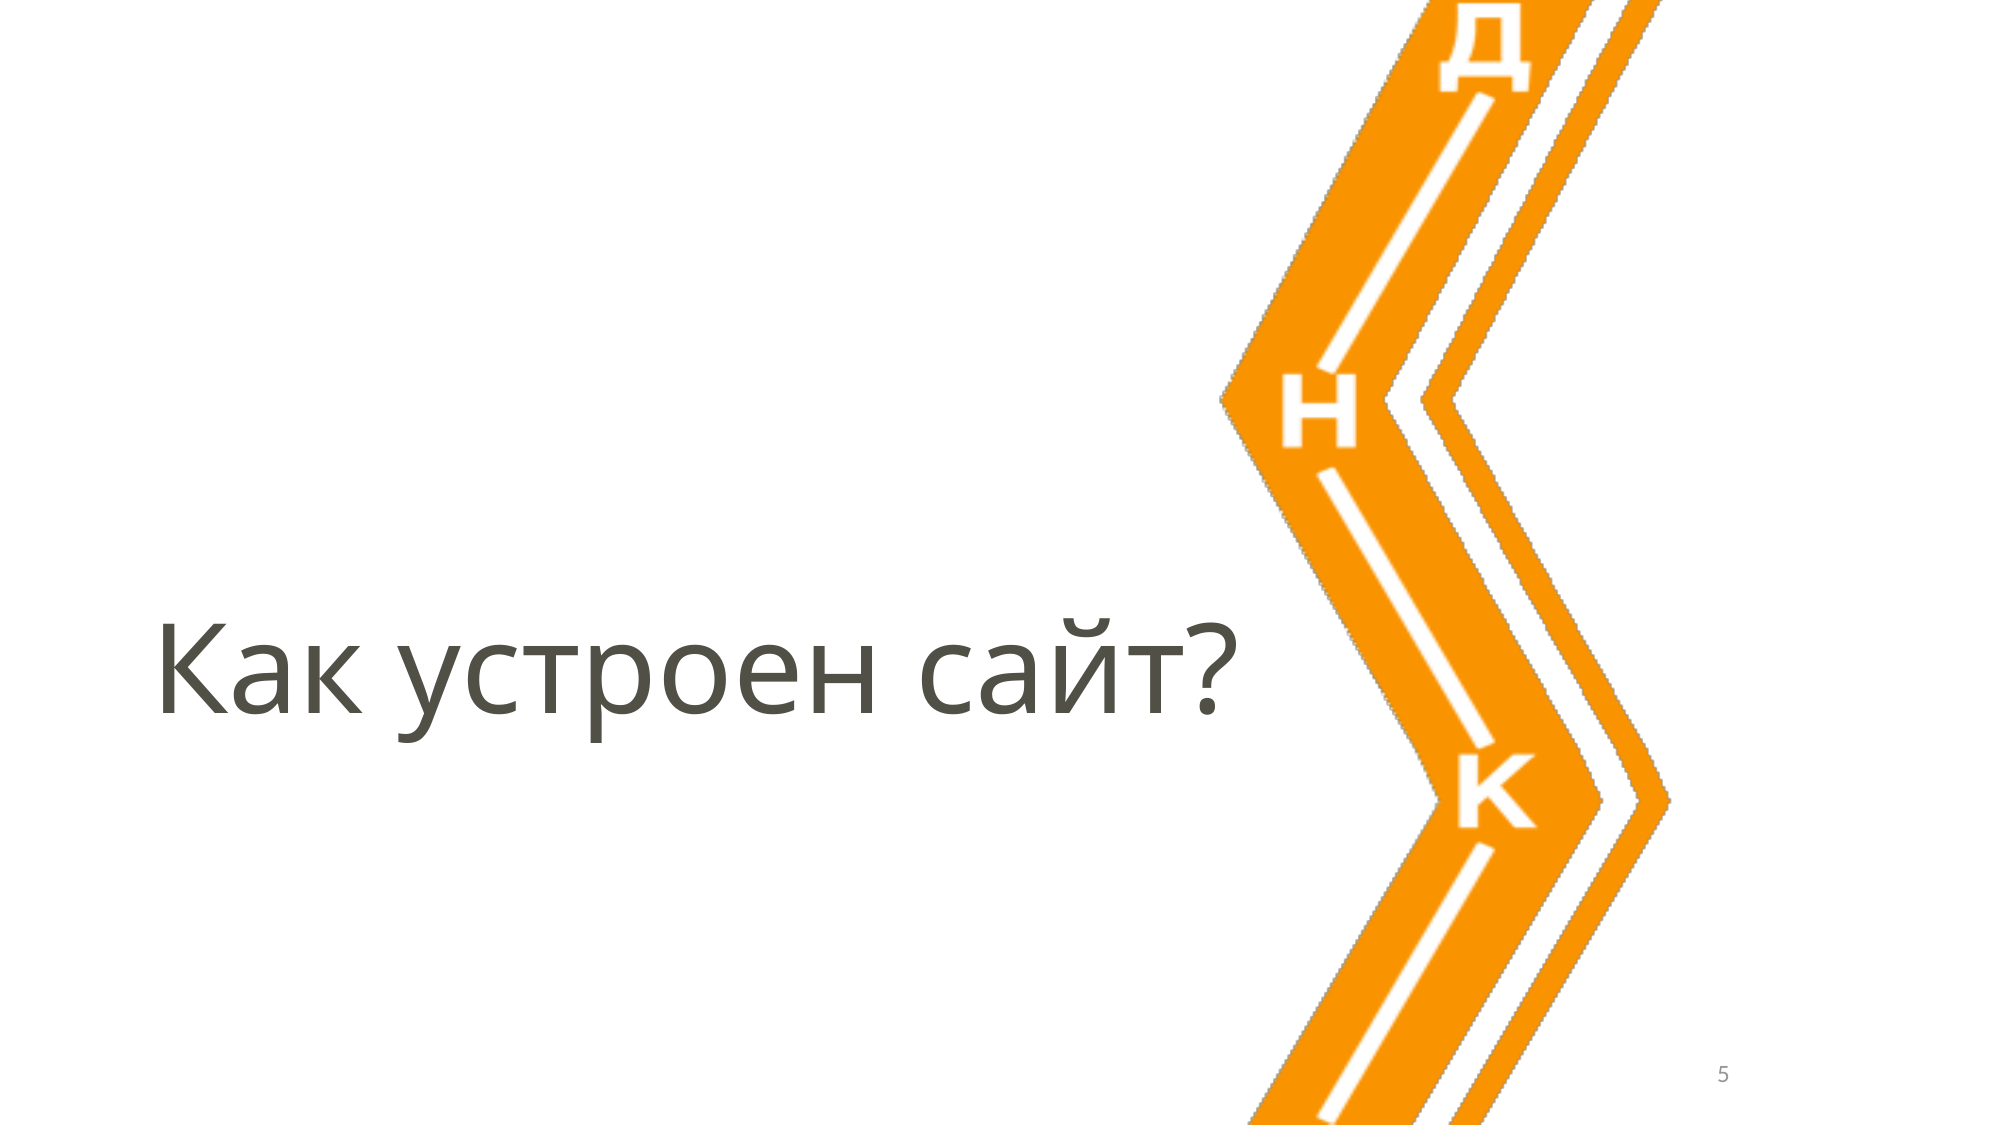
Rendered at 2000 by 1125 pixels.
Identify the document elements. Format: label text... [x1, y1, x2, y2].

title Как устроен сайт? [136, 280, 1544, 749]
picture [0, 0, 2000, 1125]
slide_number 5 [1295, 1042, 1745, 1103]
